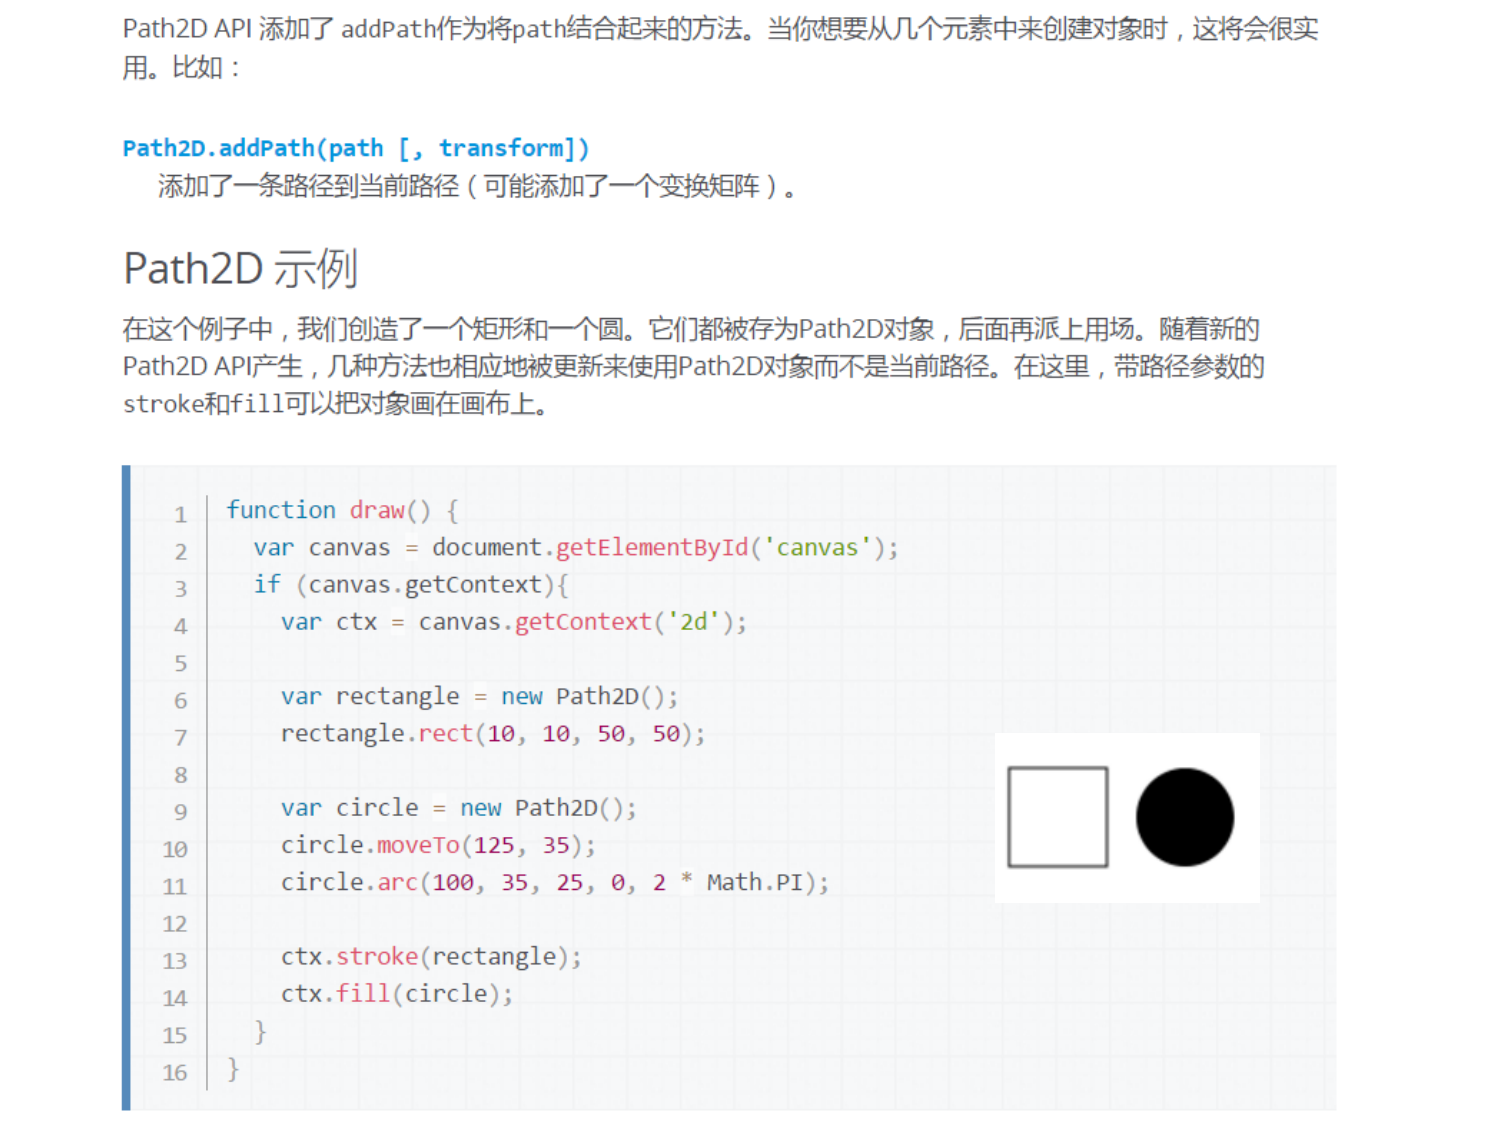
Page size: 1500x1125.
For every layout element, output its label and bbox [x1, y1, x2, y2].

picture [92, 0, 1351, 1125]
